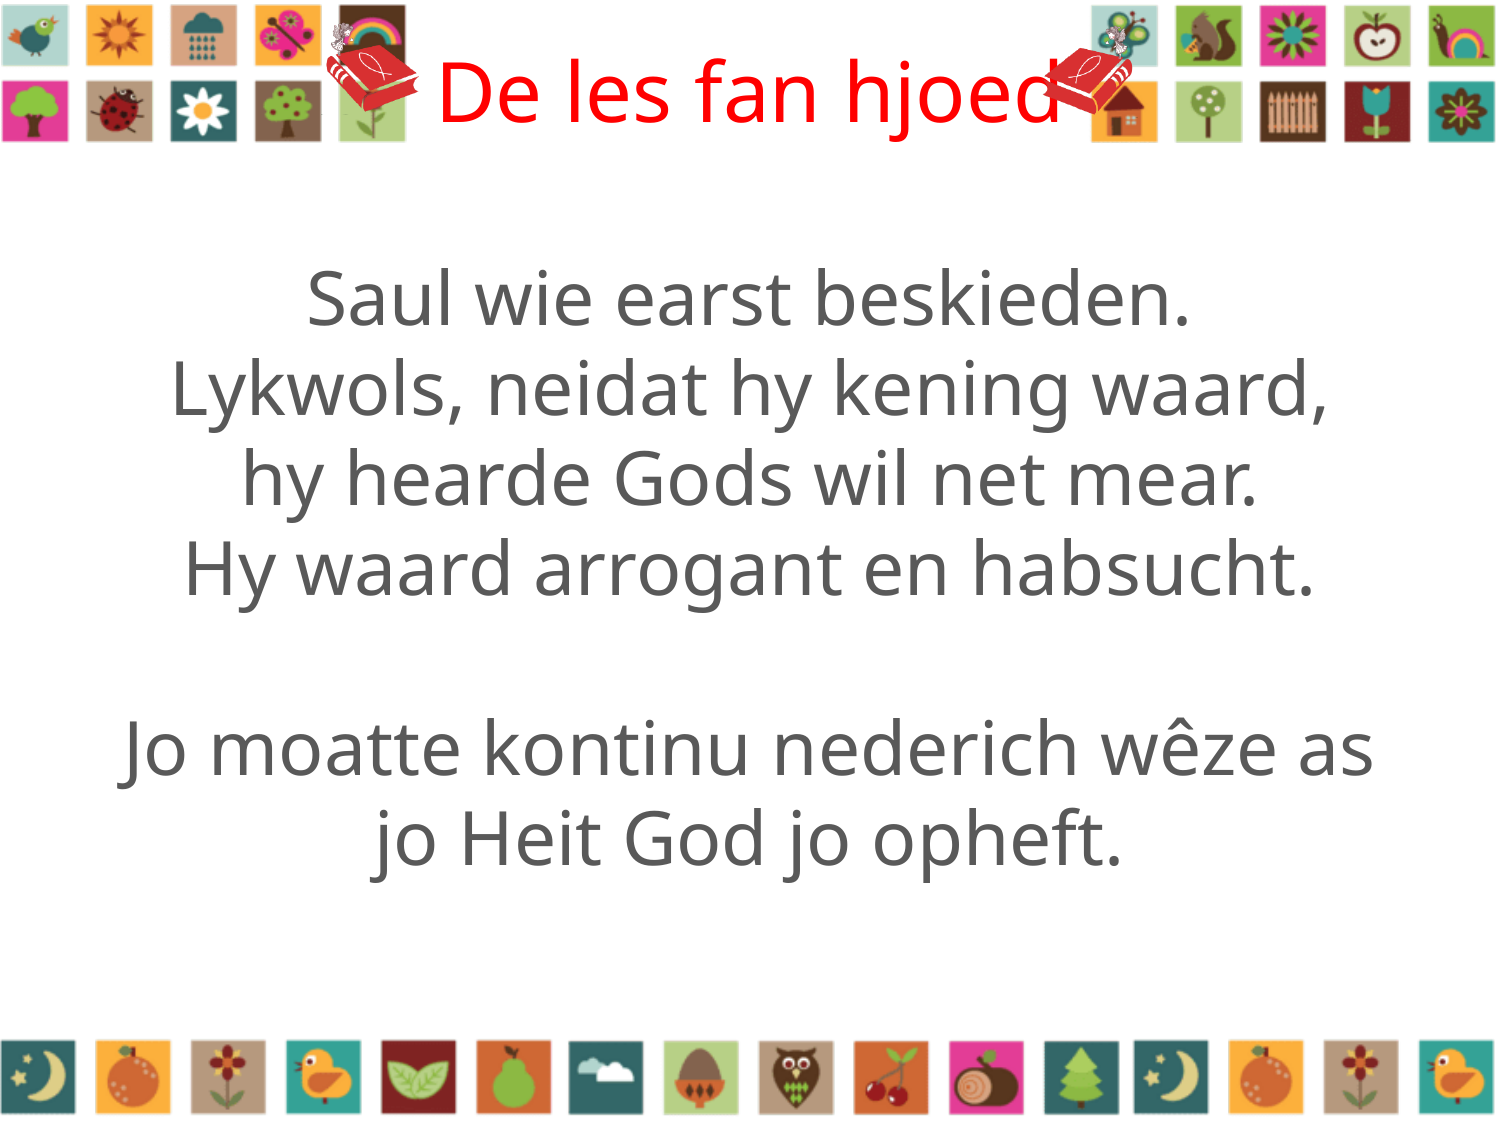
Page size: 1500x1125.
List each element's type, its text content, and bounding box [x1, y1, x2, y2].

text_box De les fan hjoed [425, 32, 1078, 147]
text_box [0, 1028, 1500, 1118]
picture [0, 3, 451, 150]
picture [1010, 3, 1500, 150]
text_box Saul wie earst beskieden. Lykwols, neidat hy kening waard, hy hearde Gods wil net mear. Hy waard arrogant en habsucht. Jo moatte kontinu nederich wêze as jo Heit God jo opheft. [76, 243, 1424, 979]
